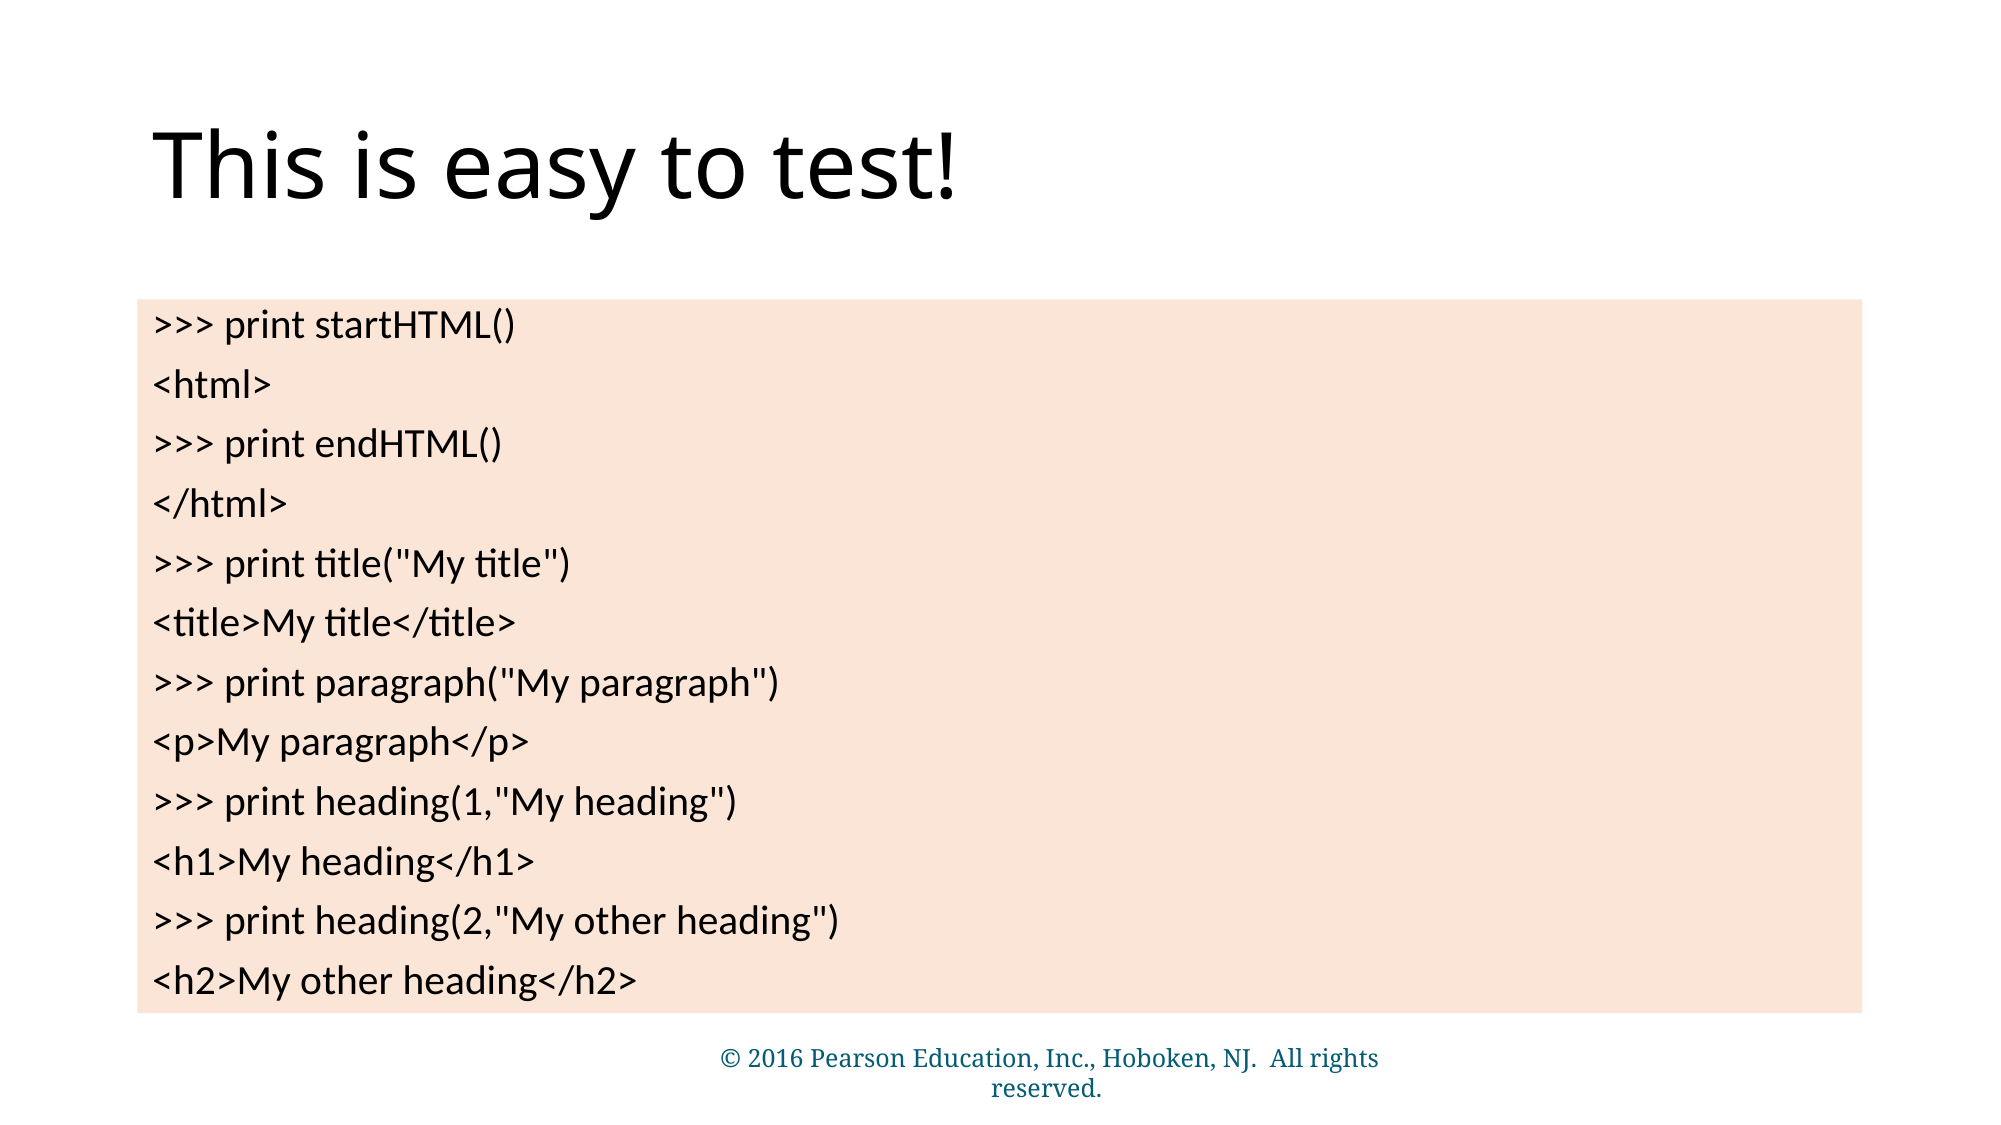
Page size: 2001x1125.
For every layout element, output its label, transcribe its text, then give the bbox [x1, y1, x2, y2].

title This is easy to test! [137, 59, 1863, 278]
list >>> print startHTML() <html> >>> print endHTML() </html> >>> print title("My title") <title>My title</title> >>> print paragraph("My paragraph") <p>My paragraph</p> >>> print heading(1,"My heading") <h1>My heading</h1> >>> print heading(2,"My other heading") <h2>My other heading</h2> [137, 299, 1863, 1014]
footer © 2016 Pearson Education, Inc., Hoboken, NJ. All rights reserved. [687, 1042, 1413, 1103]
